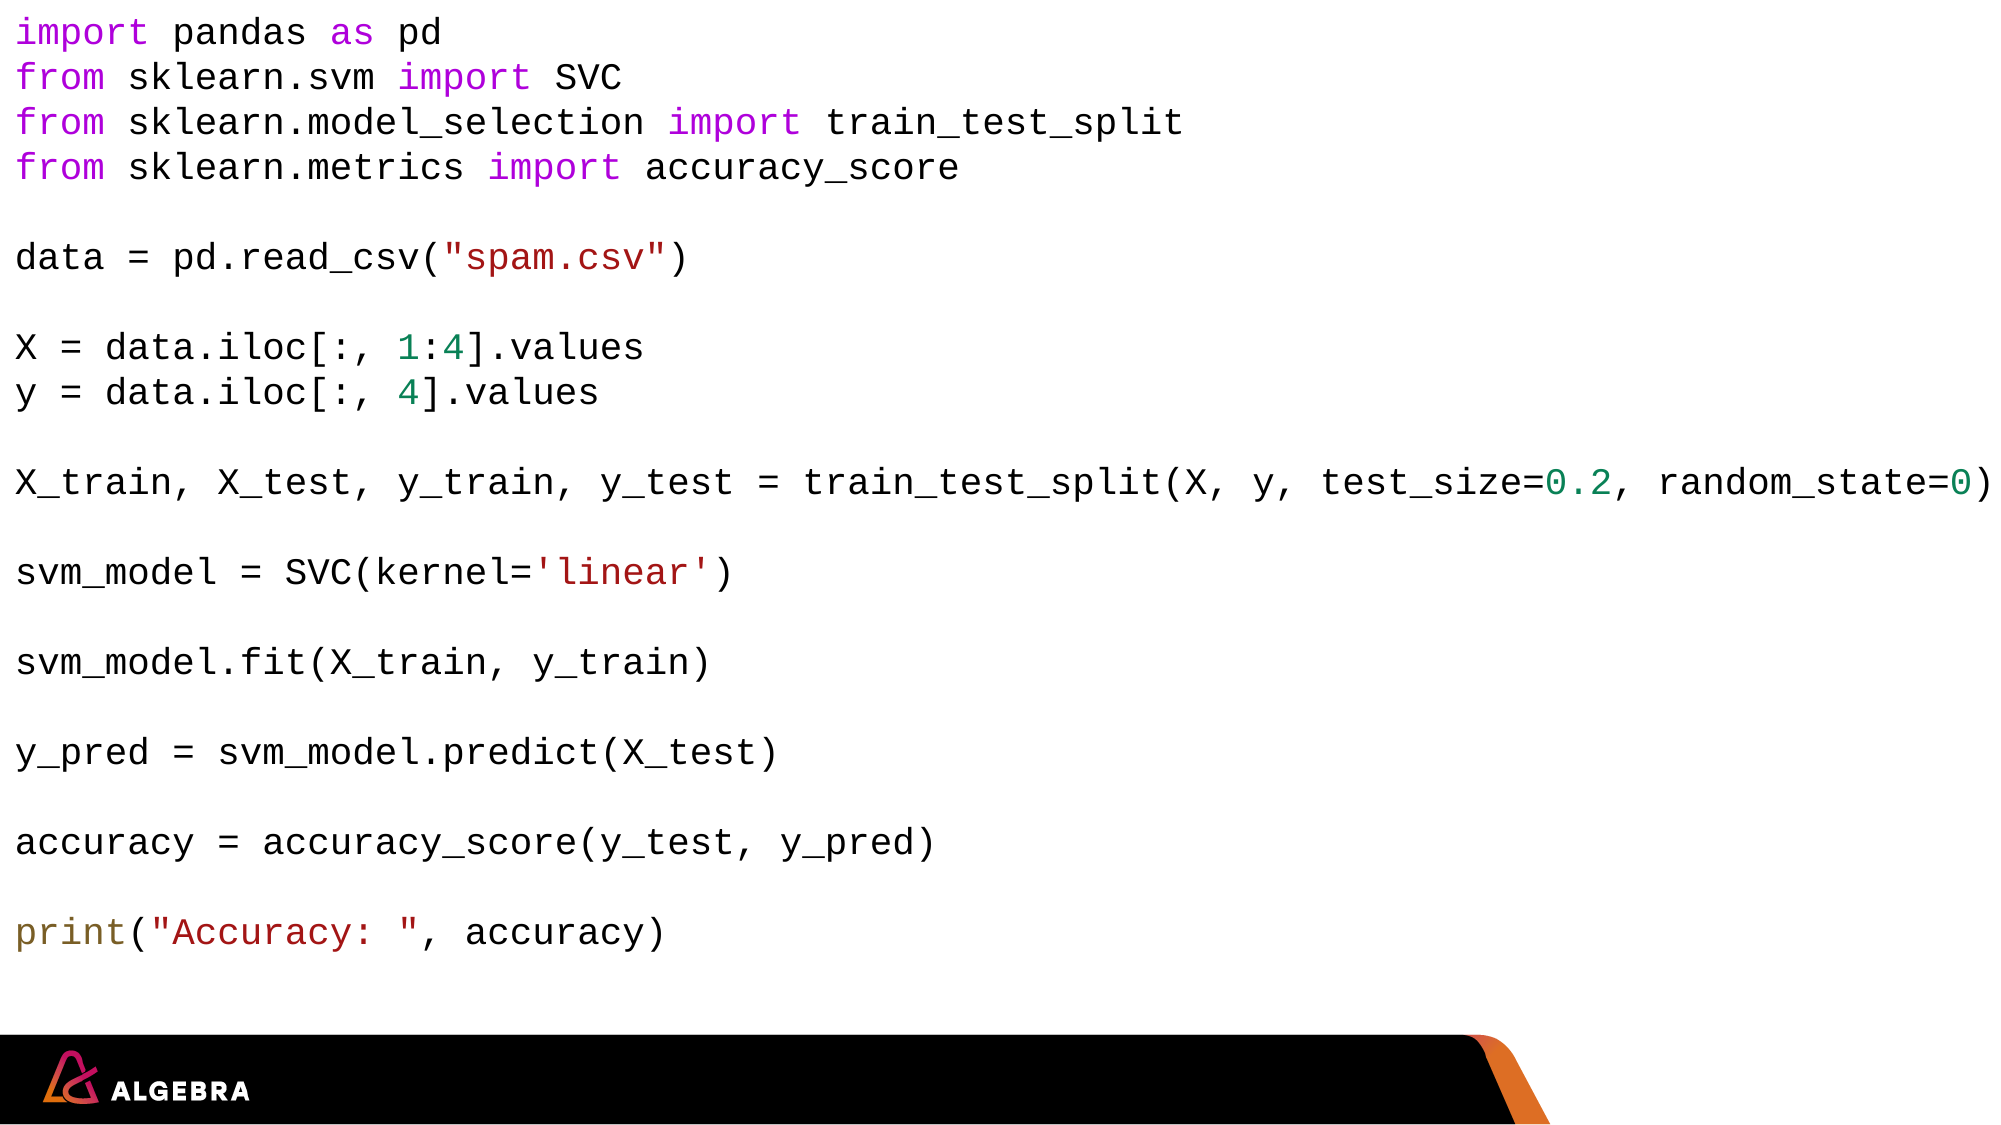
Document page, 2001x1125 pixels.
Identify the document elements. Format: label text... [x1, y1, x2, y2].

text_box import pandas as pd from sklearn.svm import SVC from sklearn.model_selection import train_test_split from sklearn.metrics import accuracy_score data = pd.read_csv("spam.csv") X = data.iloc[:, 1:4].values y = data.iloc[:, 4].values X_train, X_test, y_train, y_test = train_test_split(X, y, test_size=0.2, random_state=0) svm_model = SVC(kernel='linear') svm_model.fit(X_train, y_train) y_pred = svm_model.predict(X_test) accuracy = accuracy_score(y_test, y_pred) print("Accuracy: ", accuracy) [0, 0, 2000, 1050]
picture [0, 1050, 1733, 1125]
